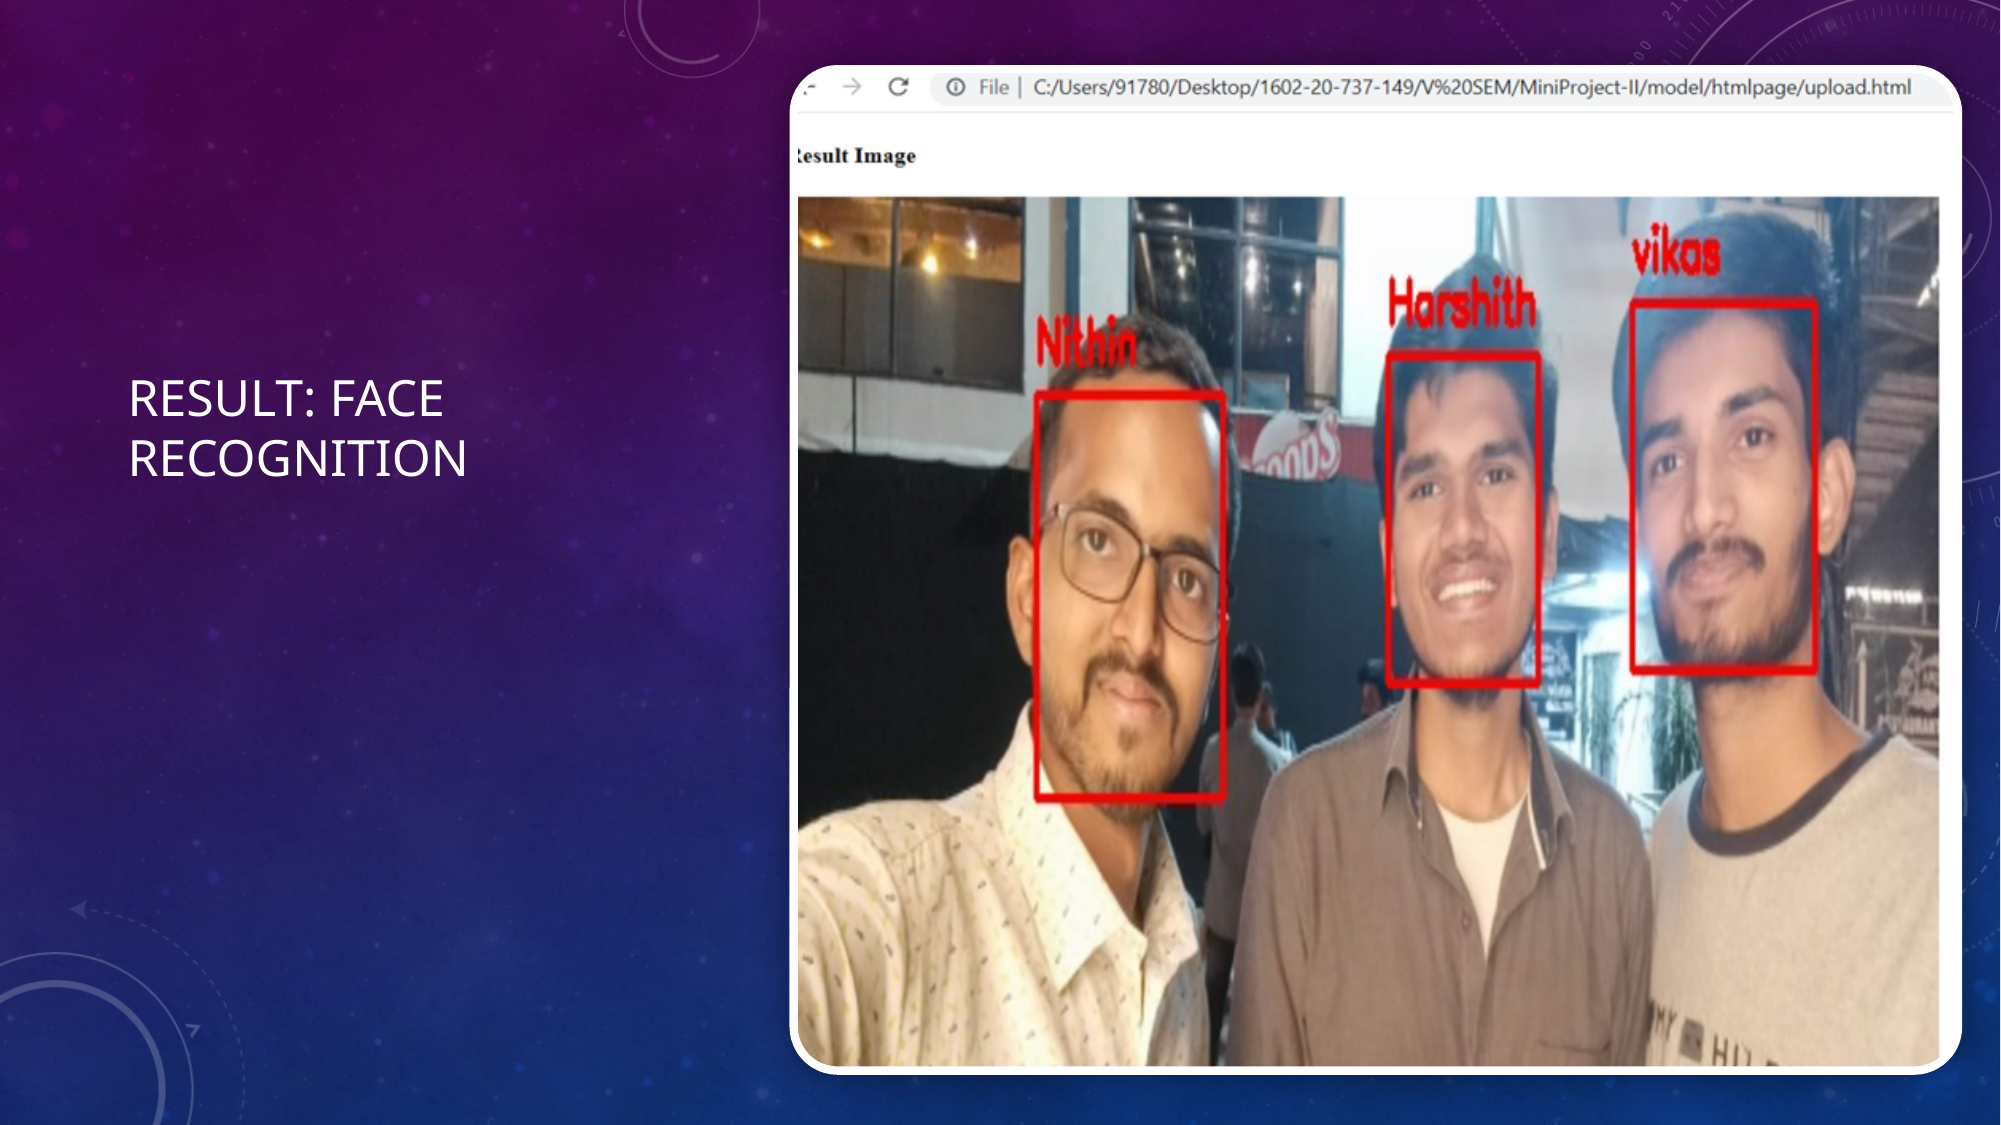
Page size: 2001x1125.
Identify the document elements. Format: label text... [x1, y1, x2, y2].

picture [0, 0, 2001, 1125]
title RESULT: face recognition [112, 222, 732, 494]
